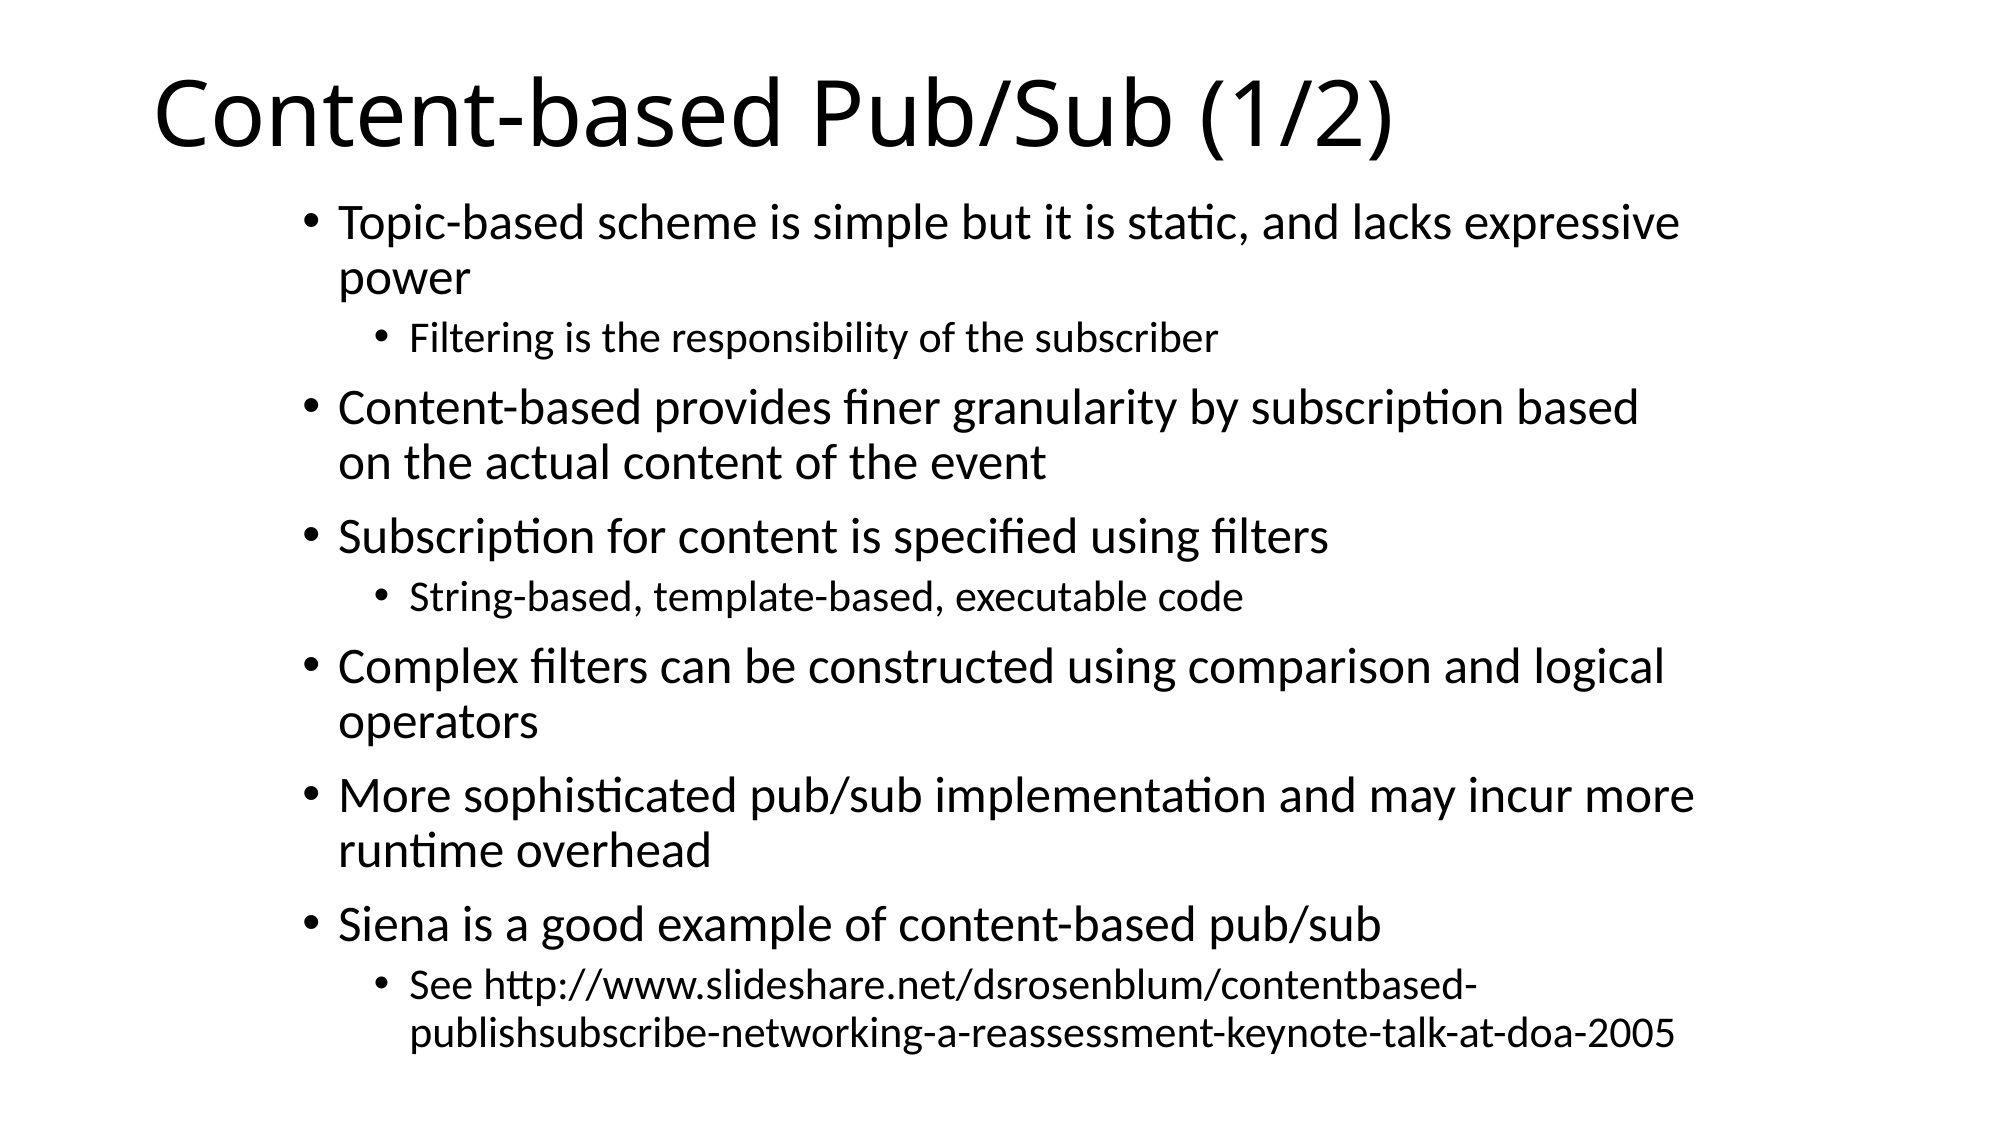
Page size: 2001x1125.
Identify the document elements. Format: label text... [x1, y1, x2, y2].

list Topic-based scheme is simple but it is static, and lacks expressive power Filtering is the responsibility of the subscriber Content-based provides finer granularity by subscription based on the actual content of the event Subscription for content is specified using filters String-based, template-based, executable code Complex filters can be constructed using comparison and logical operators More sophisticated pub/sub implementation and may incur more runtime overhead Siena is a good example of content-based pub/sub See http://www.slideshare.net/dsrosenblum/contentbased-publishsubscribe-networking-a-reassessment-keynote-talk-at-doa-2005 [287, 187, 1713, 1075]
title Content-based Pub/Sub (1/2) [137, 59, 1863, 278]
